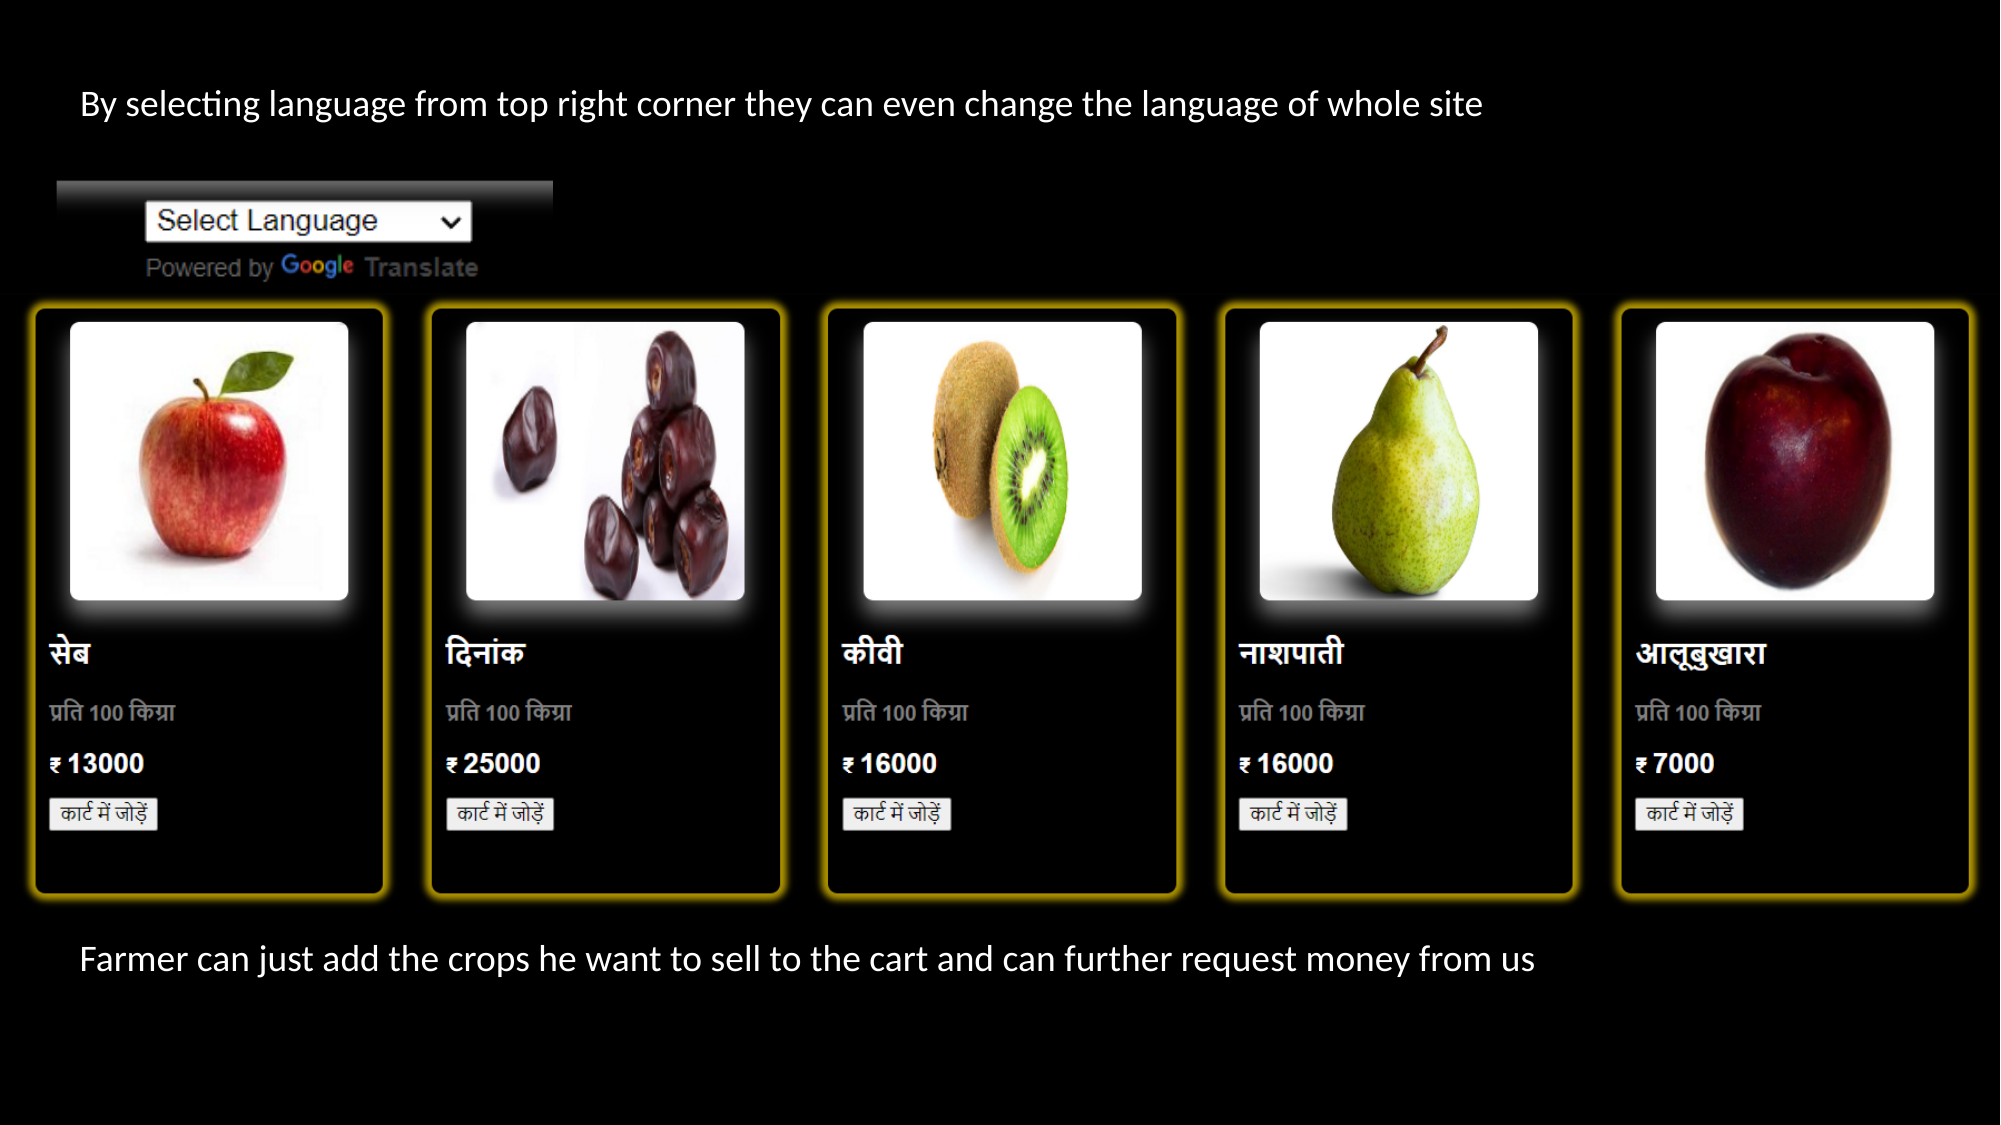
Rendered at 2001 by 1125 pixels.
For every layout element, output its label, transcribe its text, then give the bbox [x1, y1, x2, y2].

text_box By selecting language from top right corner they can even change the language of whole site [65, 71, 1500, 132]
picture [0, 163, 2000, 909]
text_box Farmer can just add the crops he want to sell to the cart and can further request money from us [64, 926, 1553, 987]
